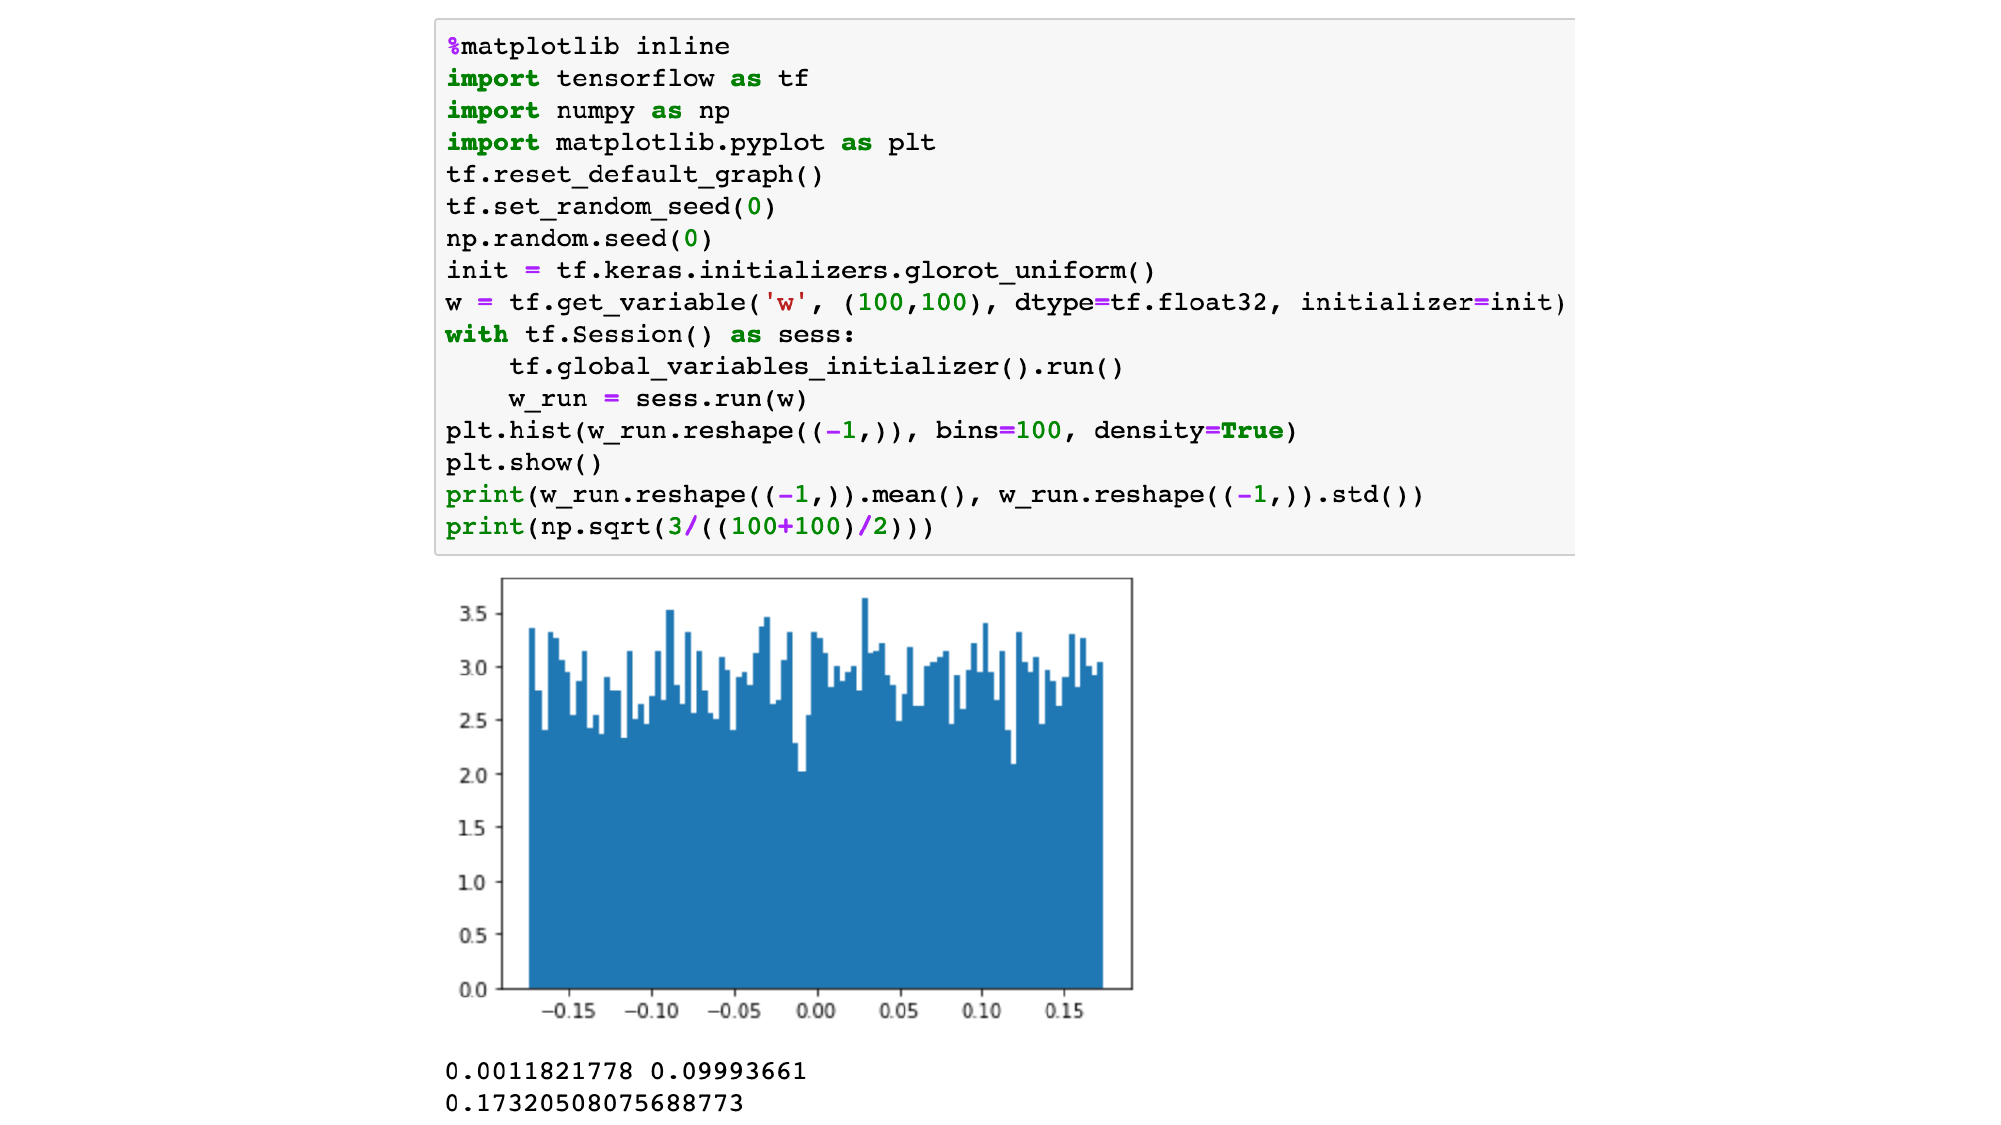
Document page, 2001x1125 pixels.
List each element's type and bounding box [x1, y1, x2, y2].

picture [425, 0, 1575, 1125]
